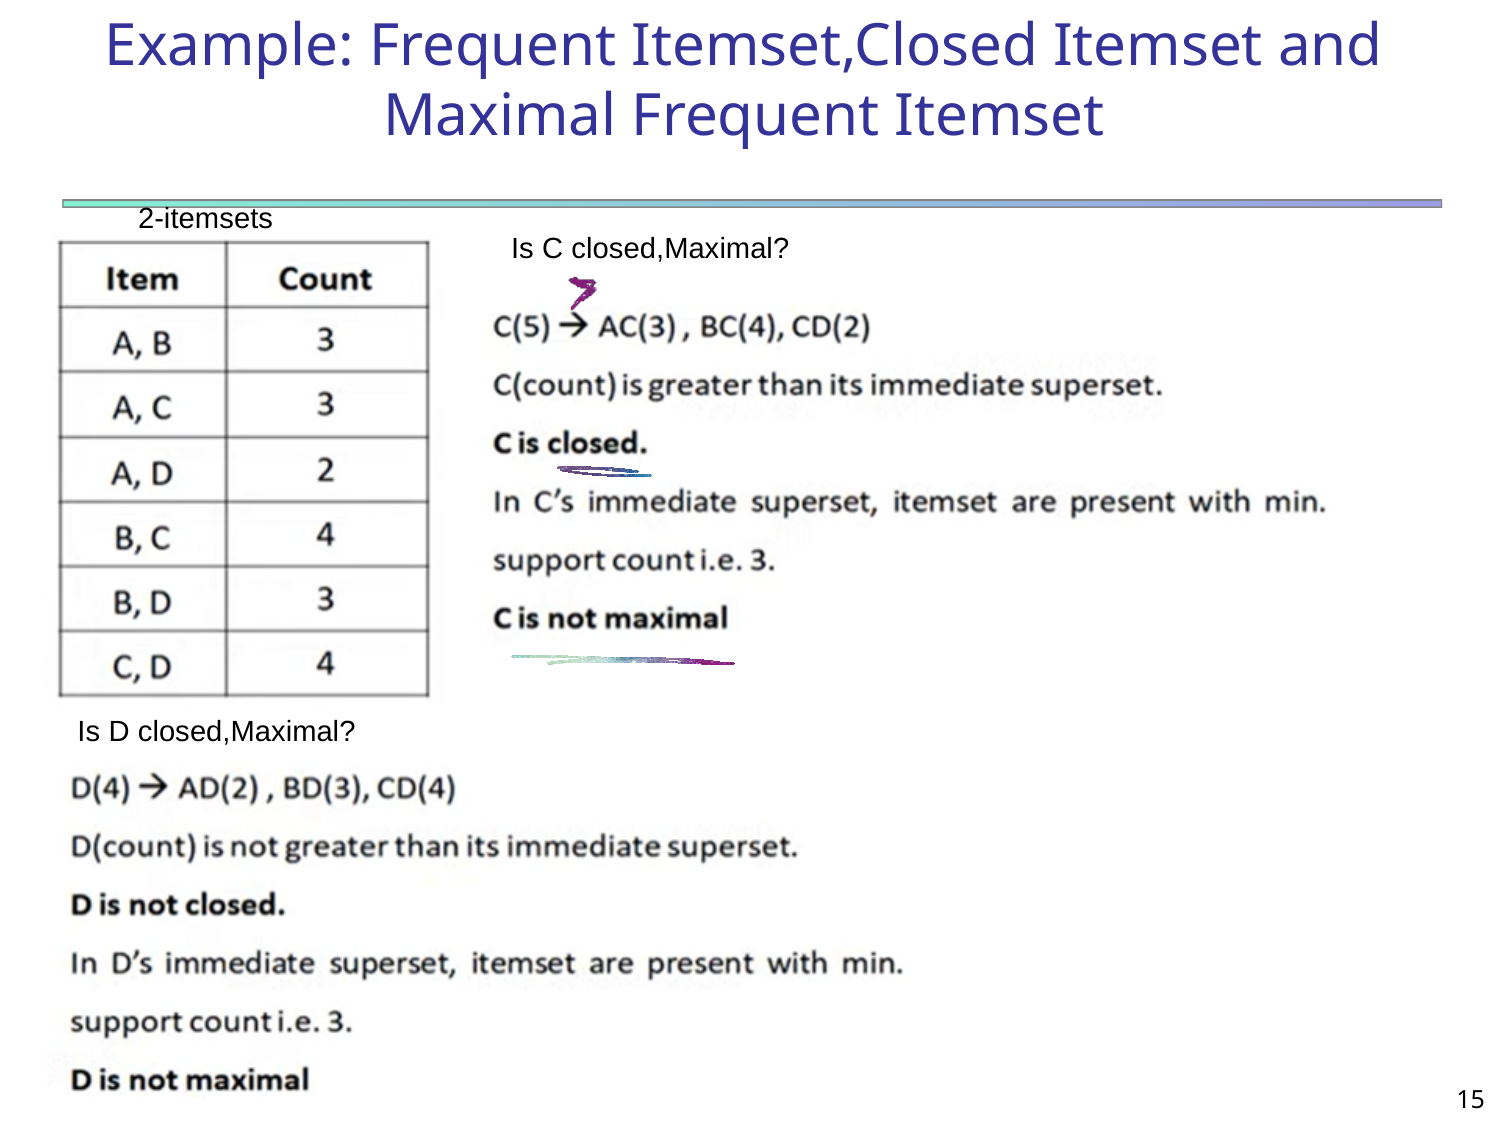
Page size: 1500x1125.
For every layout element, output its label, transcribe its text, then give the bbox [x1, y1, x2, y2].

picture [39, 232, 460, 707]
picture [44, 763, 947, 1099]
text_box Is C closed,Maximal? [495, 221, 1230, 272]
picture [477, 272, 1344, 667]
text_box Is D closed,Maximal? [62, 704, 796, 755]
slide_number 15 [1187, 1062, 1500, 1125]
title Example: Frequent Itemset,Closed Itemset and Maximal Frequent Itemset [62, 62, 1425, 163]
text_box 2-itemsets [123, 191, 448, 230]
